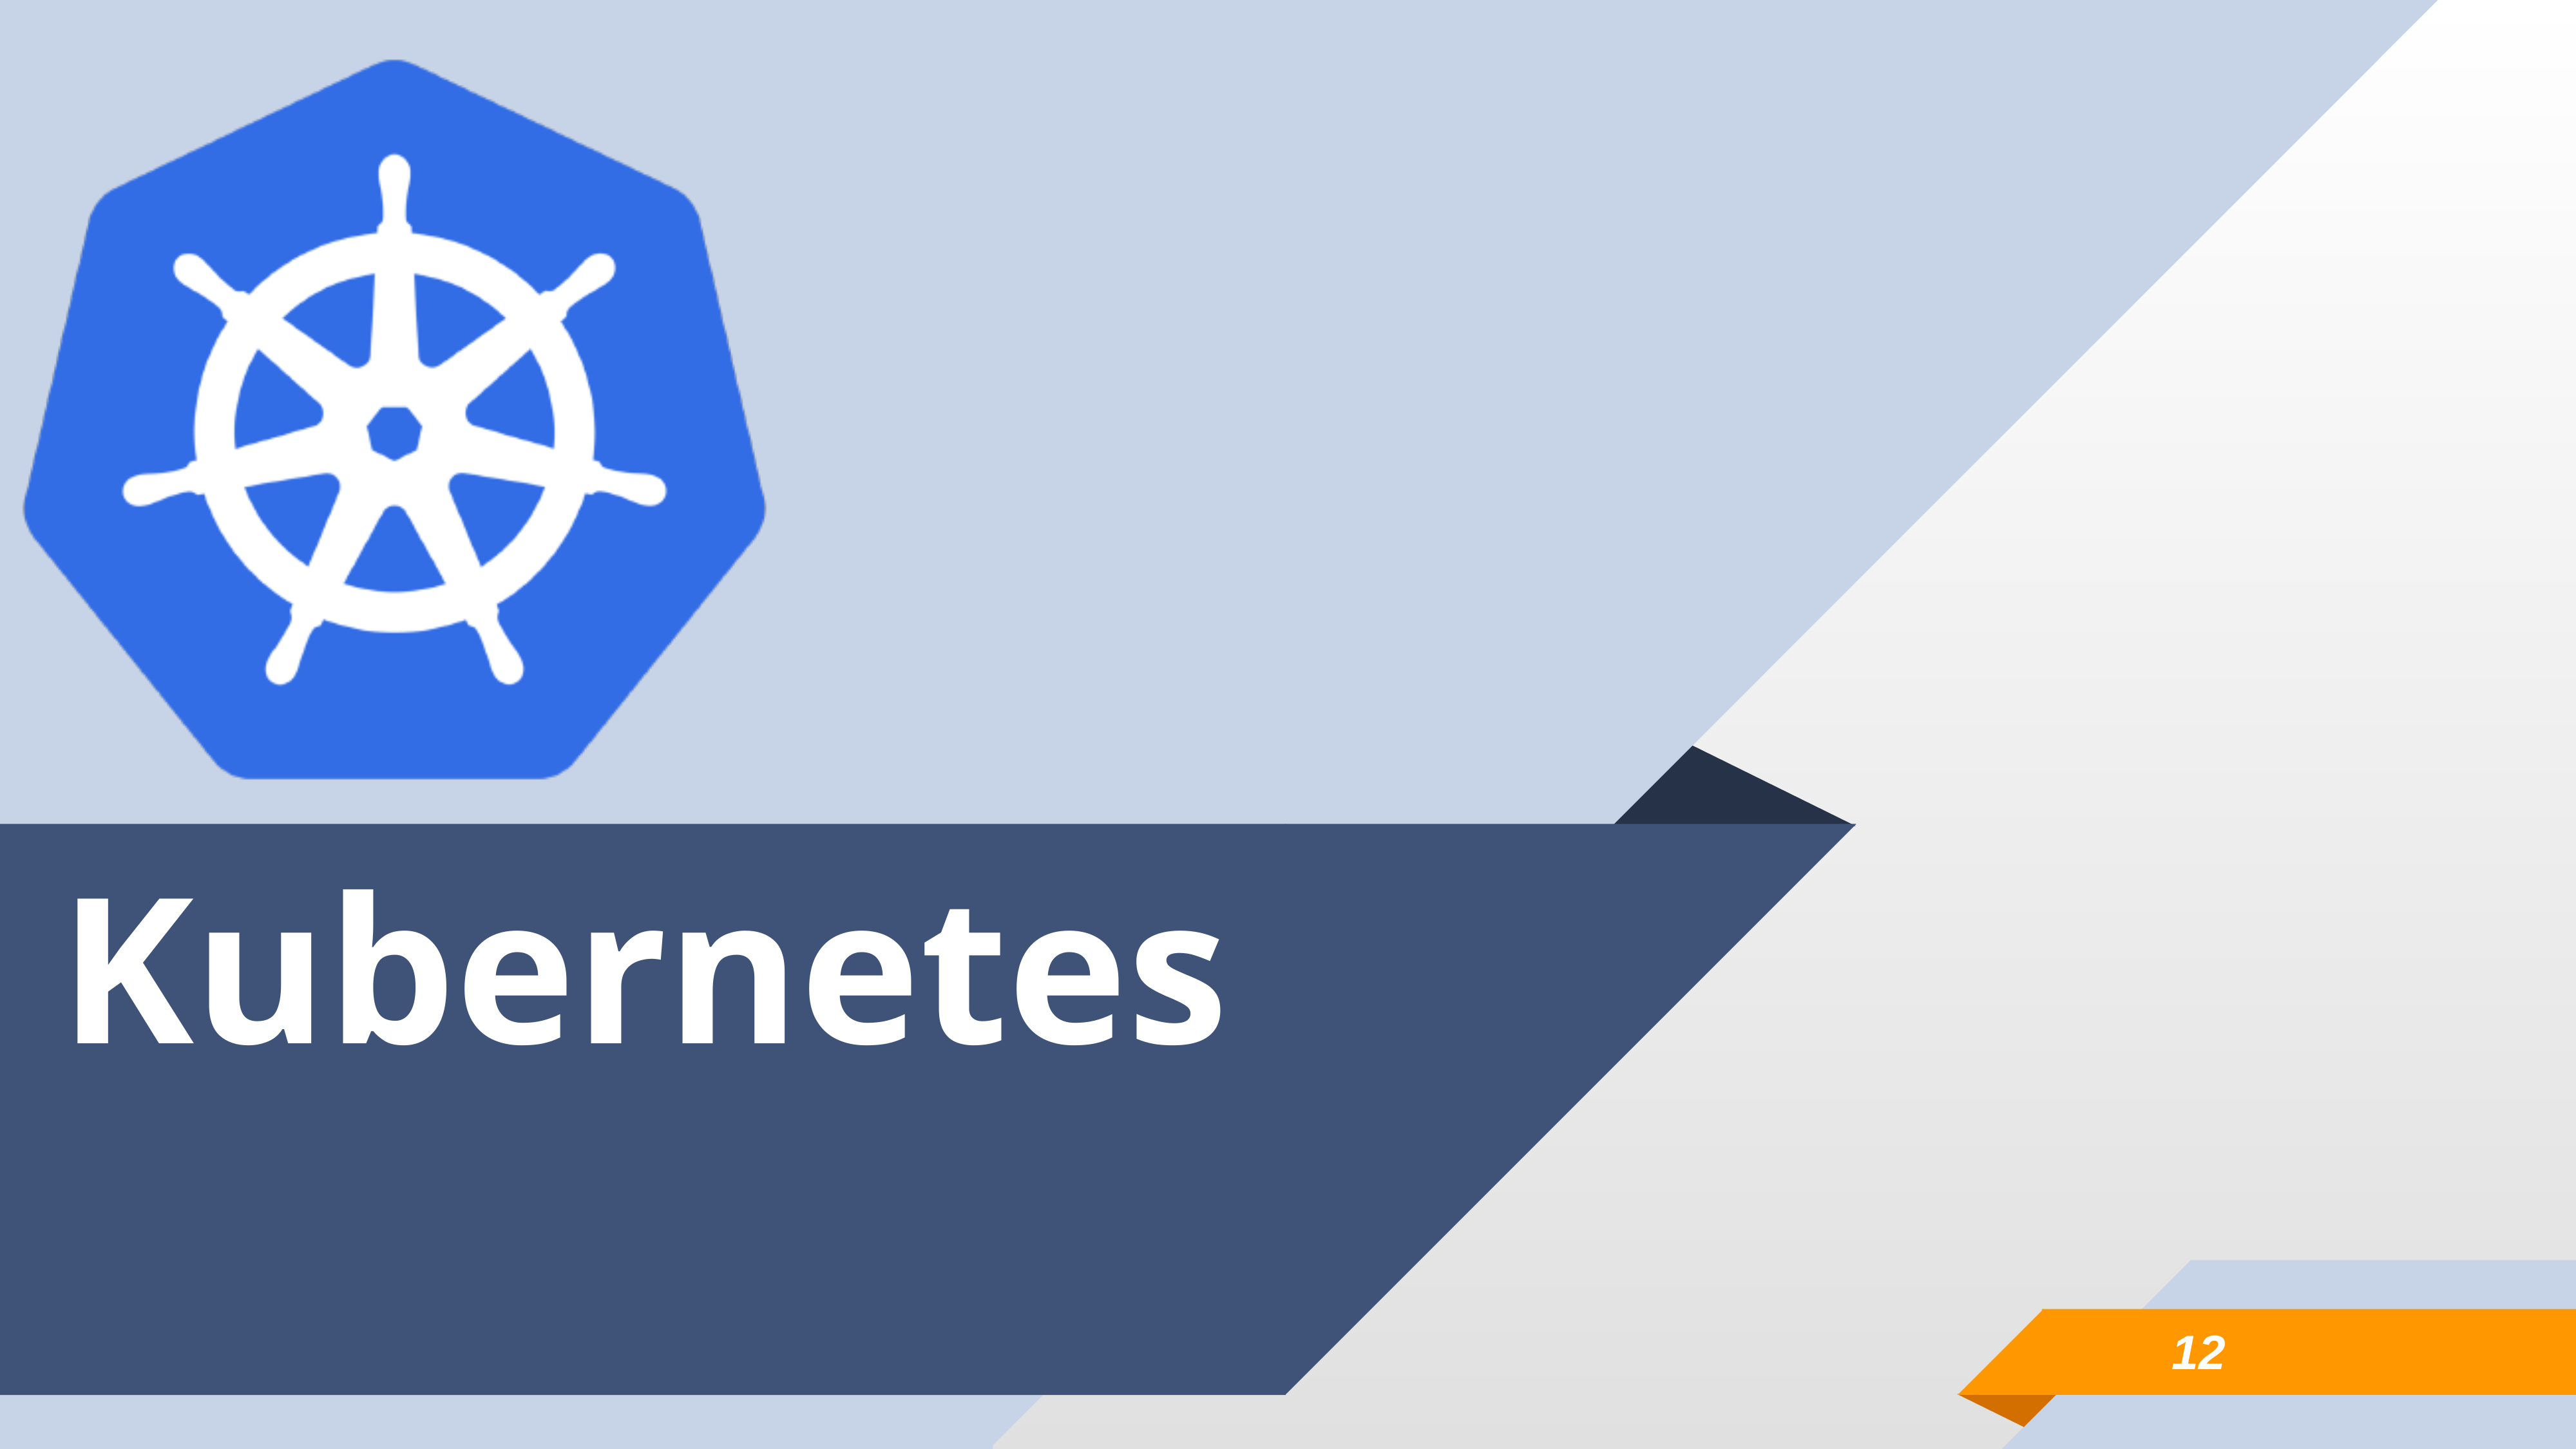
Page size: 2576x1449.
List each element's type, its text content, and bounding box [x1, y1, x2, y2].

slide_number 12 [2146, 1305, 2566, 1395]
picture [0, 25, 790, 816]
title Kubernetes [33, 815, 1512, 1142]
